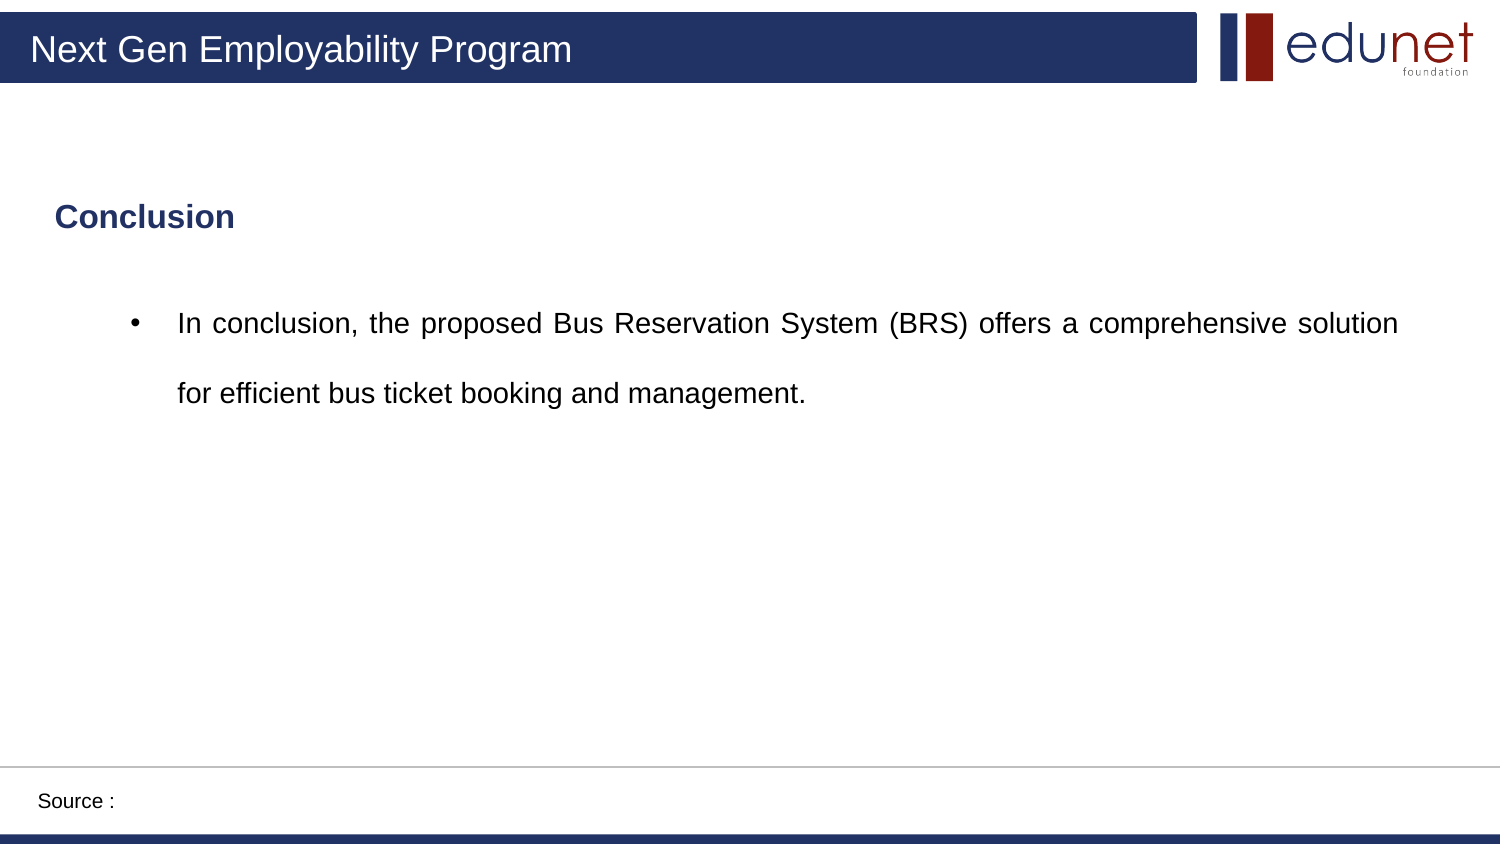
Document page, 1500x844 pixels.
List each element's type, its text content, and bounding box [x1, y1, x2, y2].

title Conclusion [39, 179, 522, 233]
picture [1279, 14, 1482, 83]
text_box Source : [22, 776, 139, 826]
text_box In conclusion, the proposed Bus Reservation System (BRS) offers a comprehensive solution for efficient bus ticket booking and management. [115, 262, 1416, 417]
